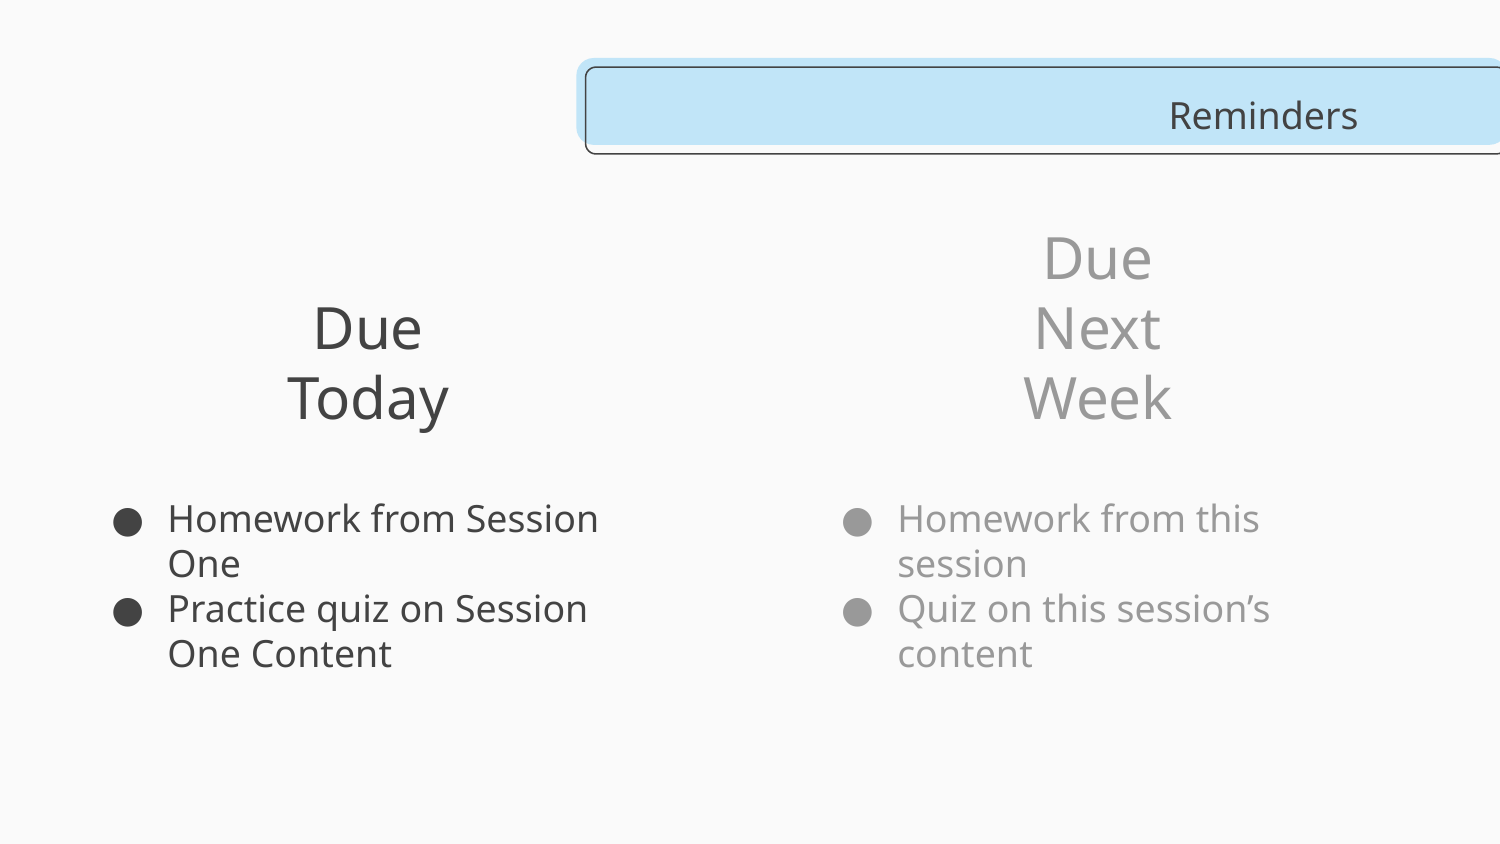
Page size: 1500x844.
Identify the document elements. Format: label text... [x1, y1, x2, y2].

subtitle Homework from this session Quiz on this session’s content [807, 480, 1389, 755]
title Due Today [250, 316, 486, 447]
title Due Next Week [980, 316, 1216, 447]
subtitle Homework from Session One Practice quiz on Session One Content [77, 480, 659, 755]
title Reminders [849, 75, 1374, 154]
